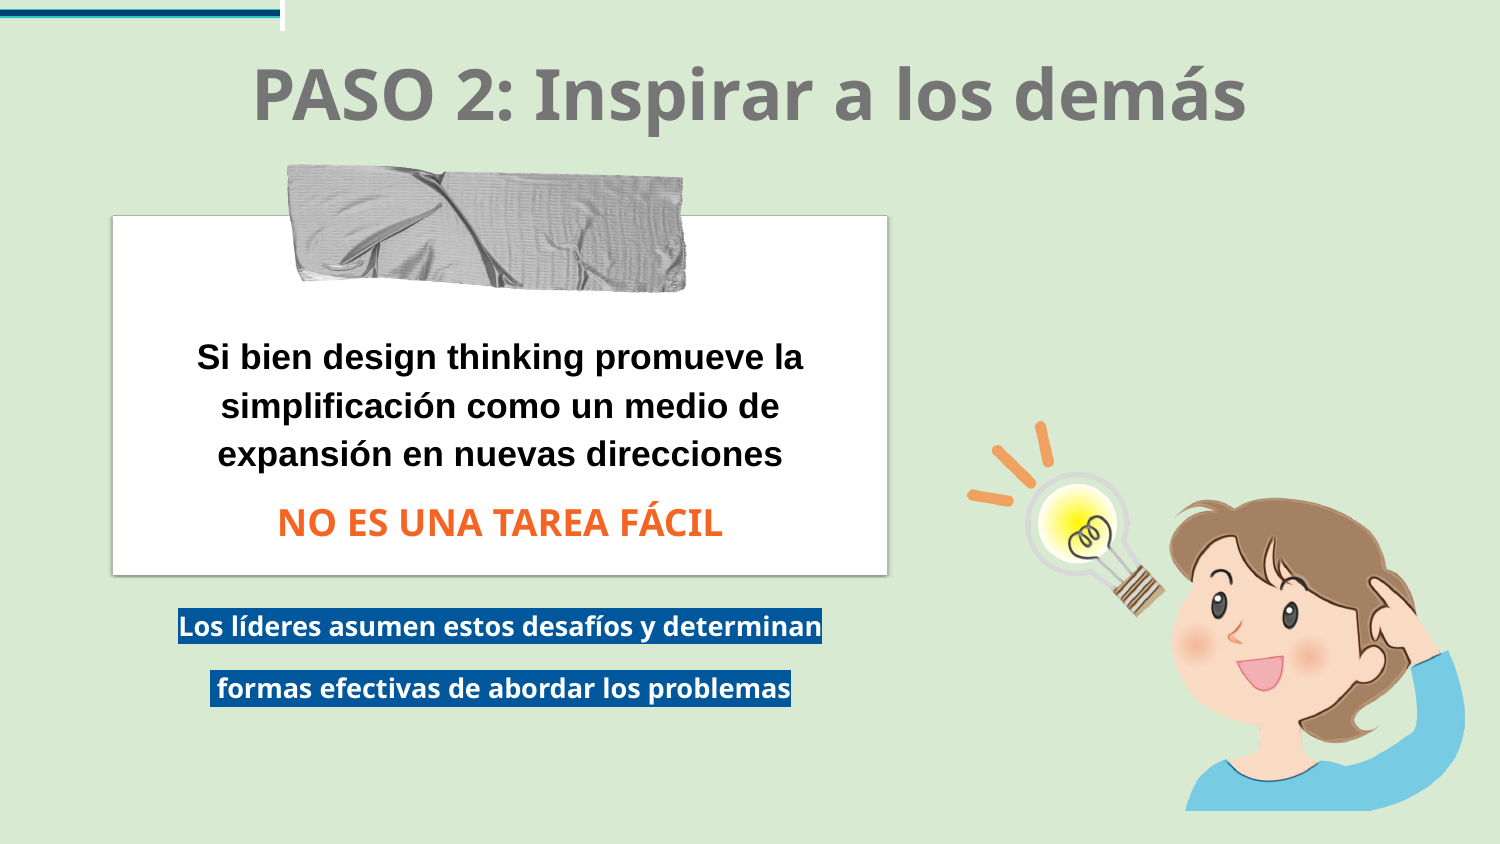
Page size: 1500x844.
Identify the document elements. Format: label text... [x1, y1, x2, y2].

text_box [0, 9, 278, 17]
picture [967, 421, 1465, 812]
text_box PASO 2: Inspirar a los demás [225, 34, 1275, 136]
picture [81, 162, 919, 590]
text_box Los líderes asumen estos desafíos y determinan formas efectivas de abordar los problemas [50, 589, 951, 761]
